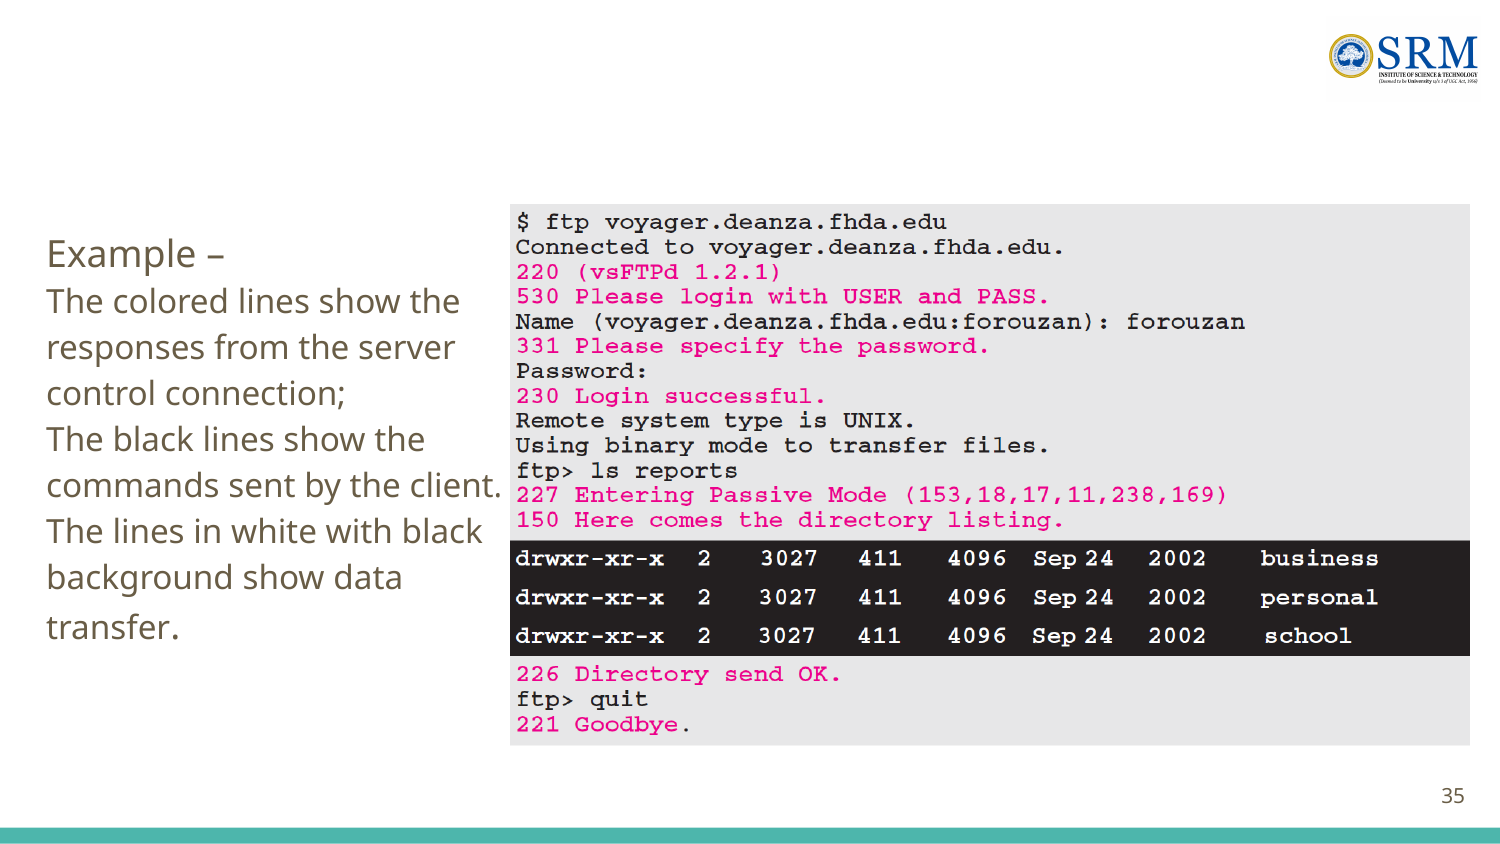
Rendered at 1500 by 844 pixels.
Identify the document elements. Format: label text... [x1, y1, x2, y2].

list Example – The colored lines show the responses from the server control connection; The black lines show the commands sent by the client. The lines in white with black background show data transfer. [12, 207, 494, 750]
picture [499, 194, 1488, 750]
picture [1326, 16, 1481, 103]
slide_number 35 [1389, 764, 1480, 830]
